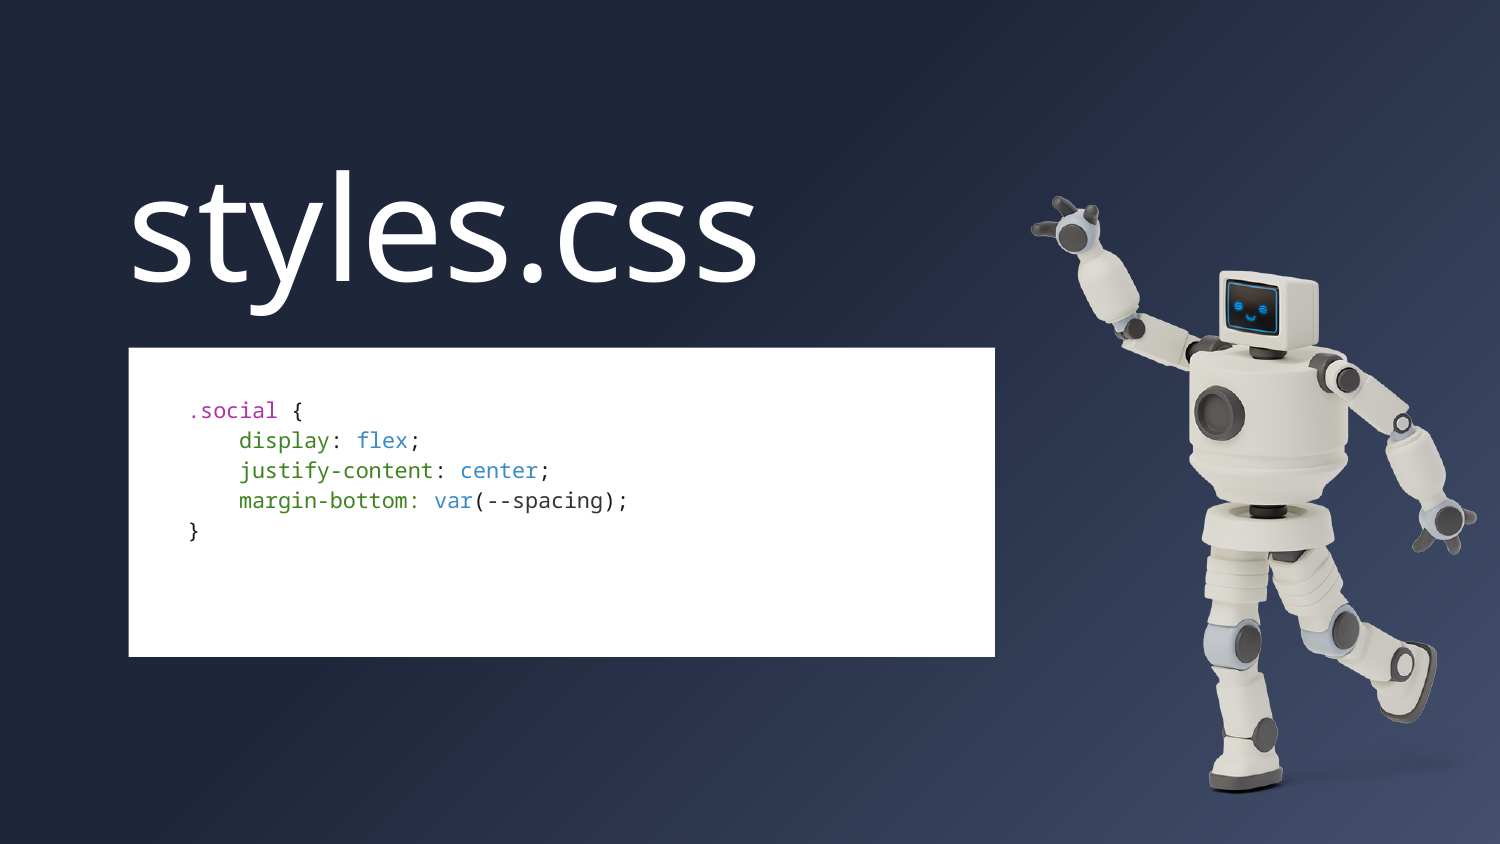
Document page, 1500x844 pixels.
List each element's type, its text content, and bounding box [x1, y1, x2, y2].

title styles.css [127, 161, 1270, 420]
text_box [128, 347, 995, 657]
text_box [1031, 195, 1478, 796]
text_box .social { display: flex; justify-content: center; margin-bottom: var(--spacing); } [172, 377, 972, 589]
